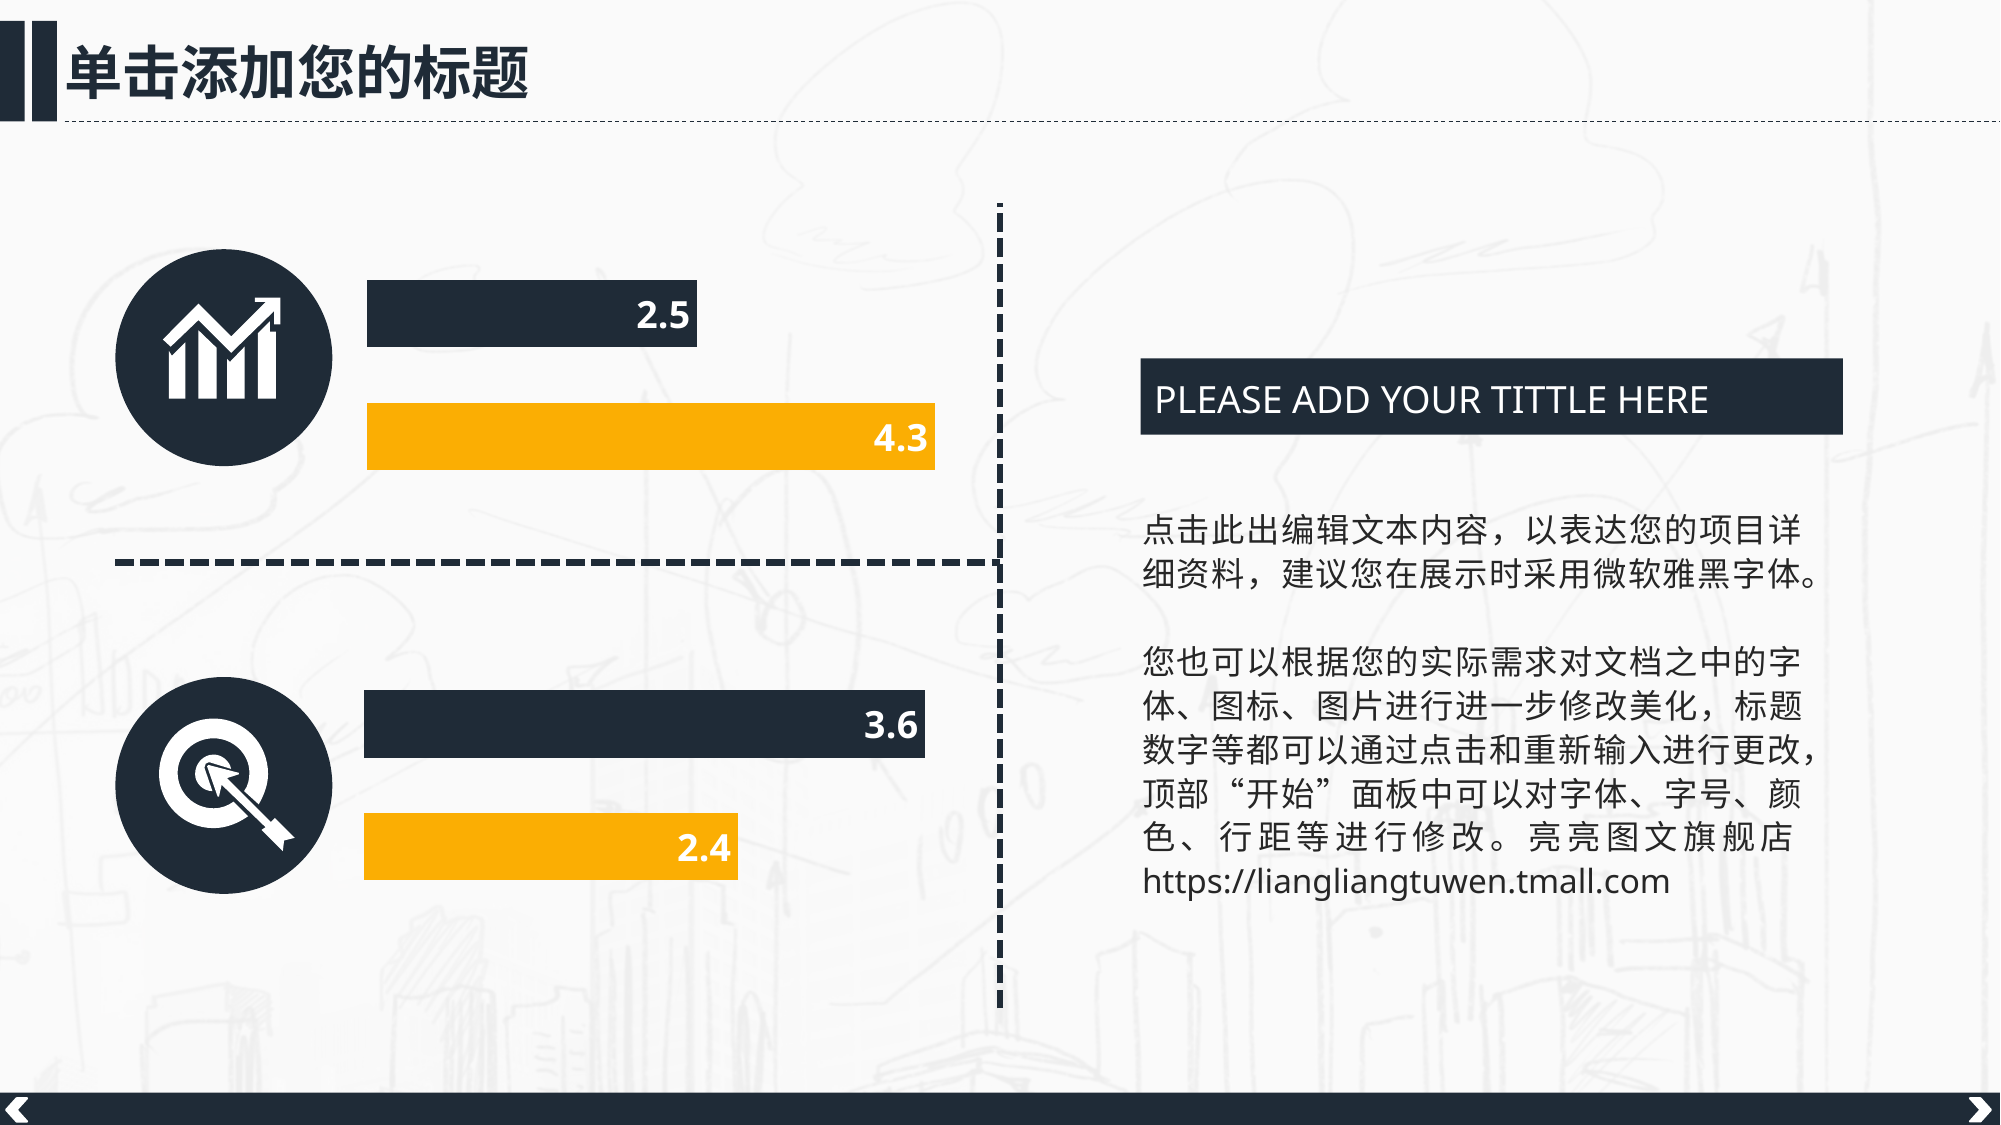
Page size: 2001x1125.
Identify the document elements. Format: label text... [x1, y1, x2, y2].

text_box [1139, 357, 1844, 368]
text_box [195, 754, 232, 792]
text_box [227, 346, 245, 399]
text_box [162, 297, 281, 353]
chart [353, 246, 1041, 503]
text_box [168, 342, 186, 399]
text_box [257, 321, 276, 399]
text_box [198, 330, 217, 399]
text_box [159, 718, 269, 829]
text_box [1139, 429, 1844, 436]
text_box PLEASE ADD YOUR TITTLE HERE [1139, 368, 1859, 429]
text_box 点击此出编辑文本内容，以表达您的项目详细资料，建议您在展示时采用微软雅黑字体。 您也可以根据您的实际需求对文档之中的字体、图标、图片进行进一步修改美化，标题数字等都可以通过点击和重新输入进行更改，顶部“开始”面板中可以对字体、字号、颜色、行距等进行修改。亮亮图文旗舰店https://liangliangtuwen.tmall.com [1127, 498, 1818, 952]
chart [350, 657, 1000, 914]
text_box [207, 764, 295, 852]
text_box [114, 675, 334, 895]
text_box [114, 248, 334, 468]
